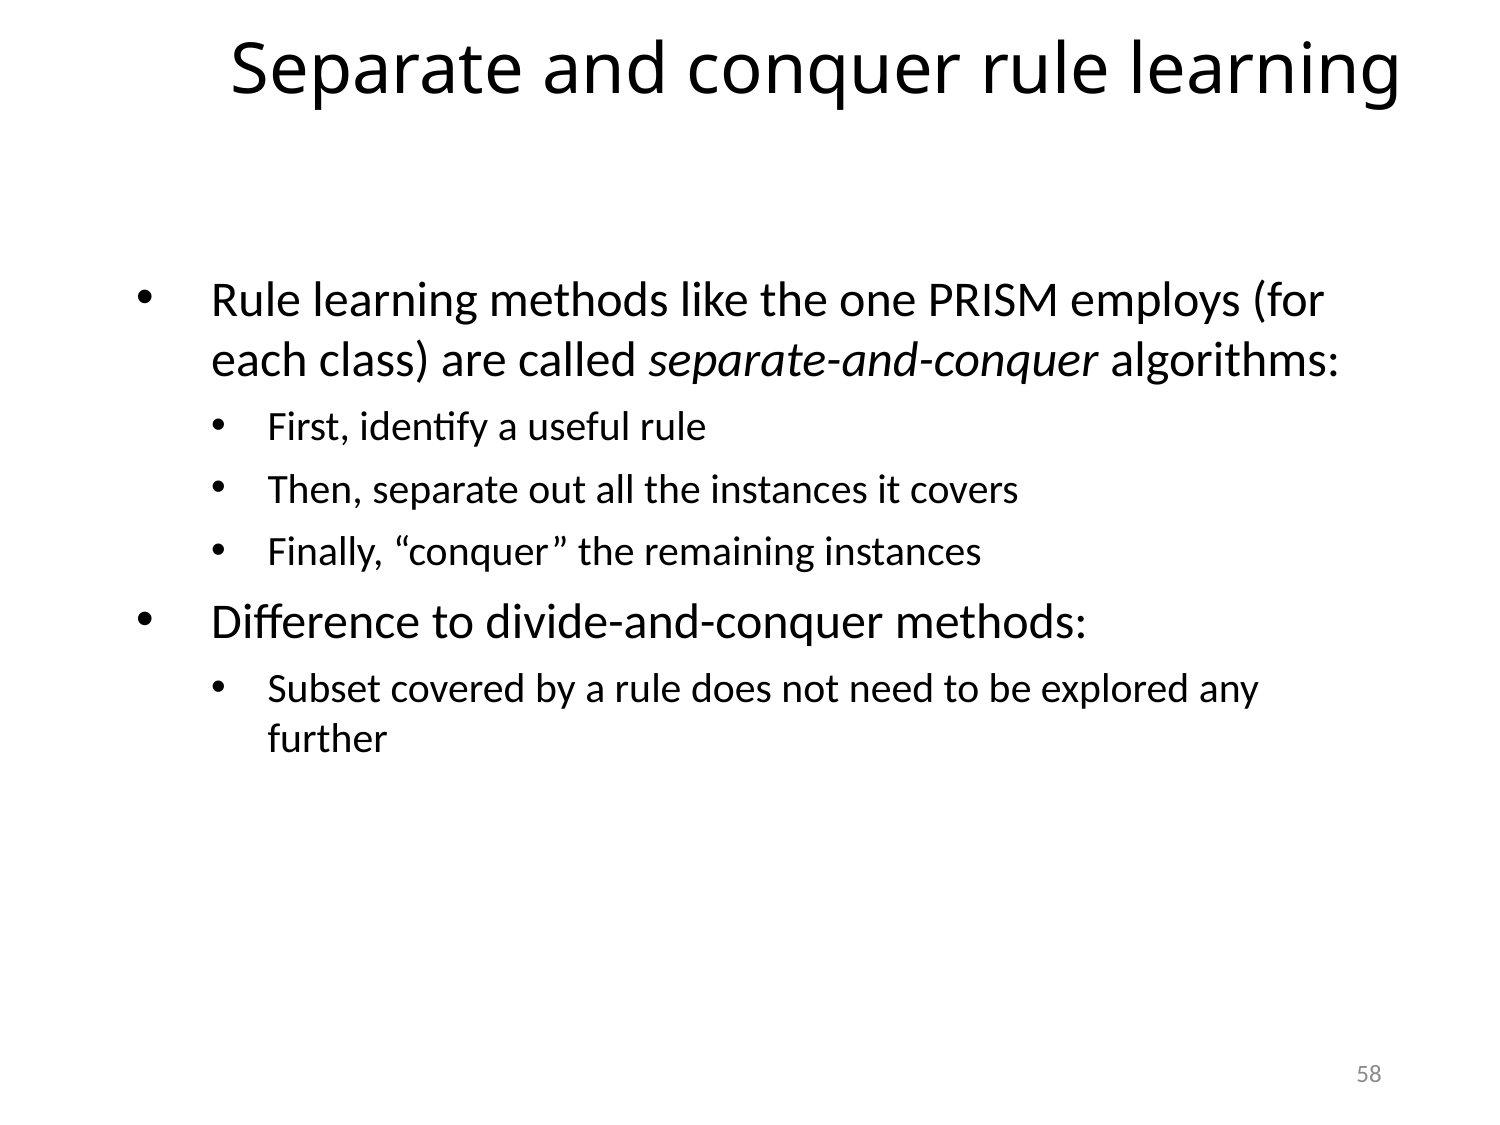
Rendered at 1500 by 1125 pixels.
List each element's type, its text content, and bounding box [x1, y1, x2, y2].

title Separate and conquer rule learning [215, 0, 1454, 152]
text_box Rule learning methods like the one PRISM employs (for each class) are called separate-and-conquer algorithms: First, identify a useful rule Then, separate out all the instances it covers Finally, “conquer” the remaining instances Difference to divide-and-conquer methods: Subset covered by a rule does not need to be explored any further [121, 259, 1359, 769]
slide_number 58 [1059, 1042, 1397, 1103]
